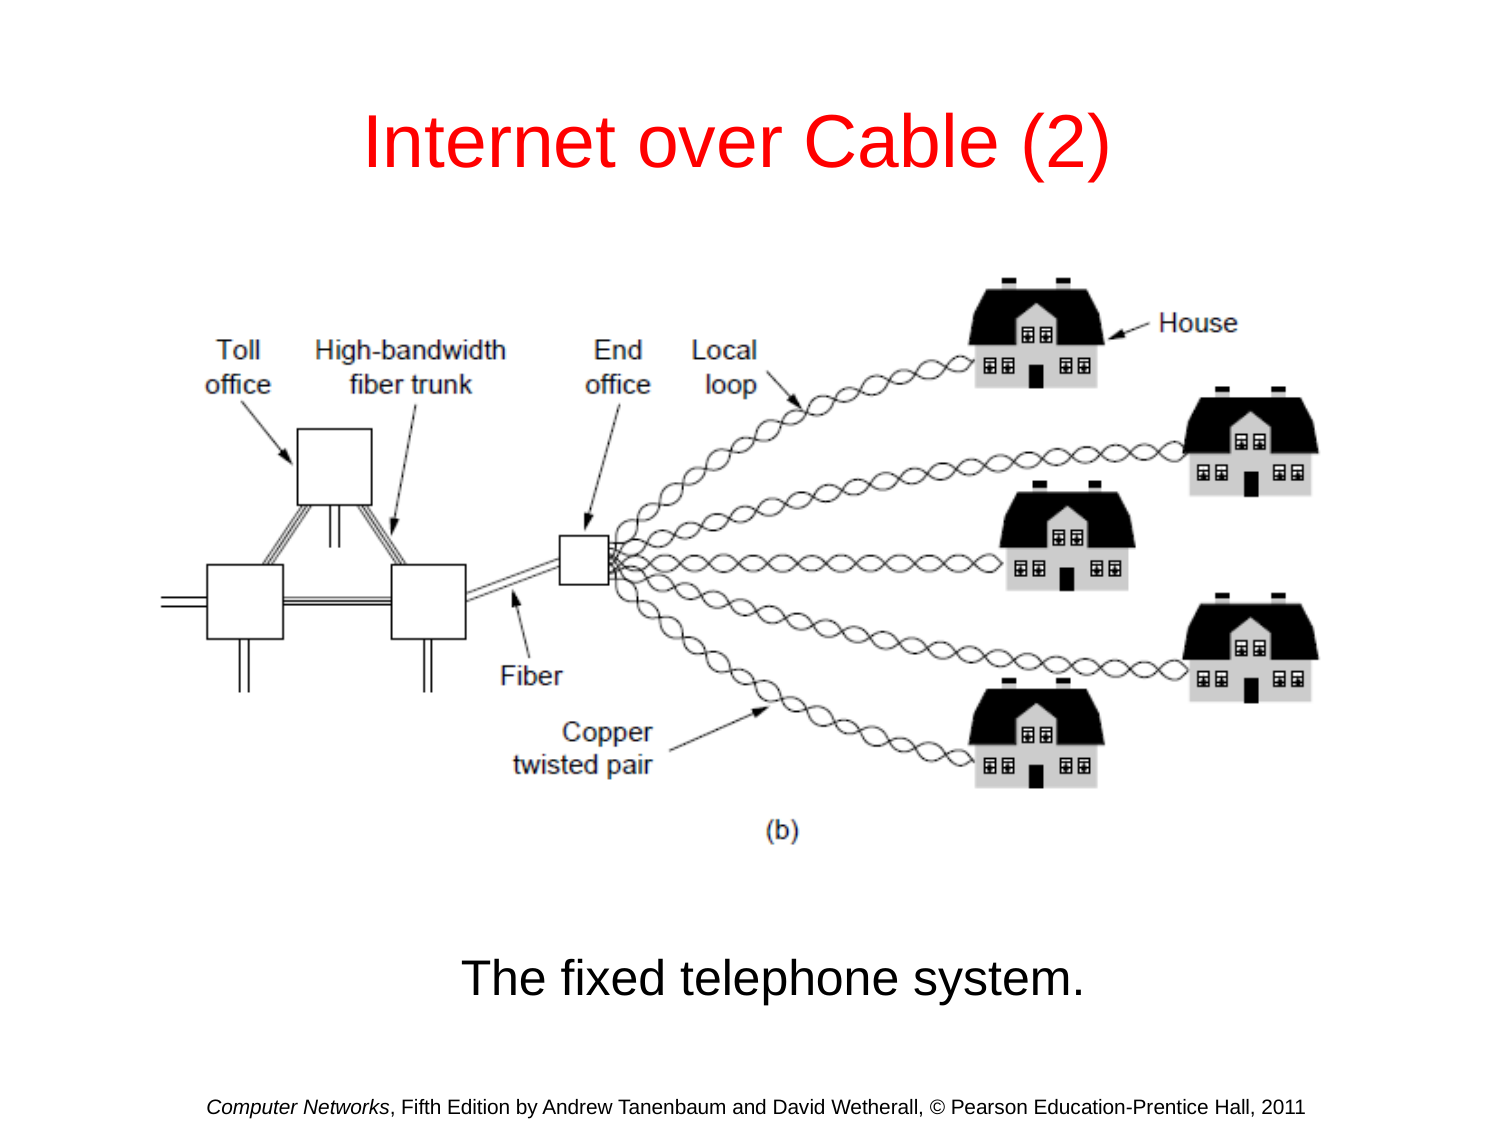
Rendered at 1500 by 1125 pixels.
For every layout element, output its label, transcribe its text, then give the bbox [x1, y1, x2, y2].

list The fixed telephone system. [46, 937, 1500, 1076]
picture [147, 262, 1353, 863]
title Internet over Cable (2) [62, 49, 1413, 226]
footer Computer Networks, Fifth Edition by Andrew Tanenbaum and David Wetherall, © Pearson Education-Prentice Hall, 2011 [50, 1087, 1463, 1125]
